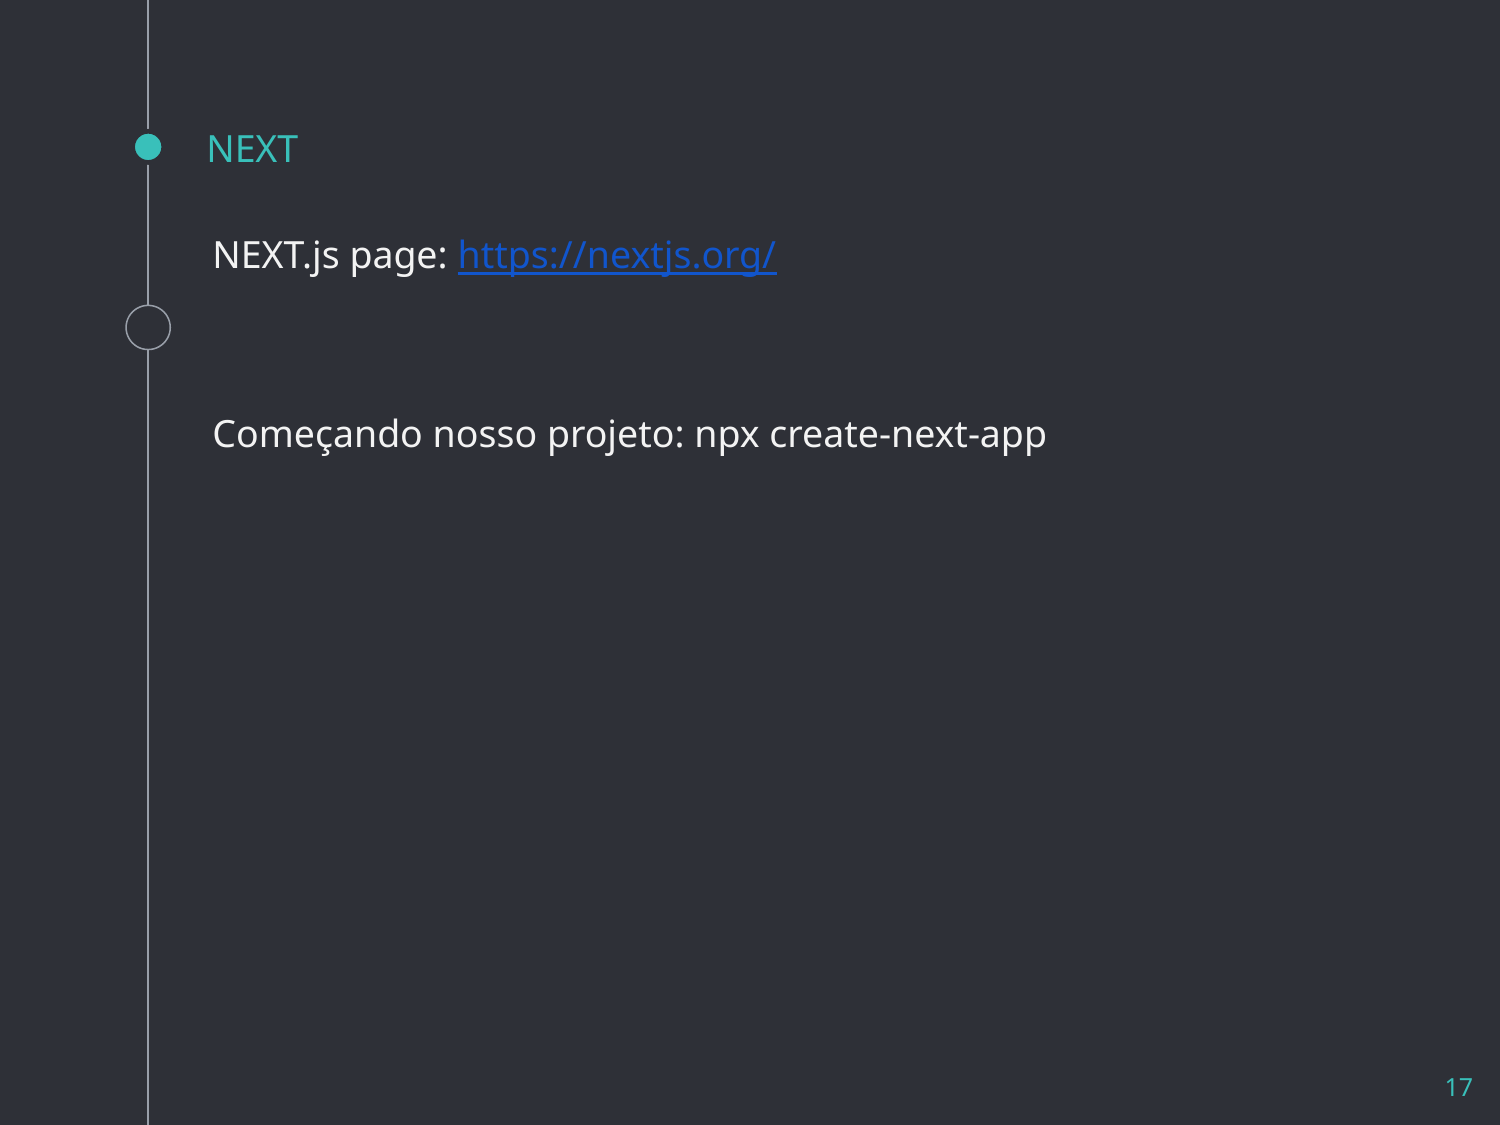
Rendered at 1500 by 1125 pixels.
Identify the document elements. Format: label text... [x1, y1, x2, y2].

list NEXT.js page: https://nextjs.org/ Começando nosso projeto: npx create-next-app [191, 216, 1317, 1032]
title NEXT [191, 109, 1317, 185]
slide_number 17 [1398, 1056, 1489, 1125]
